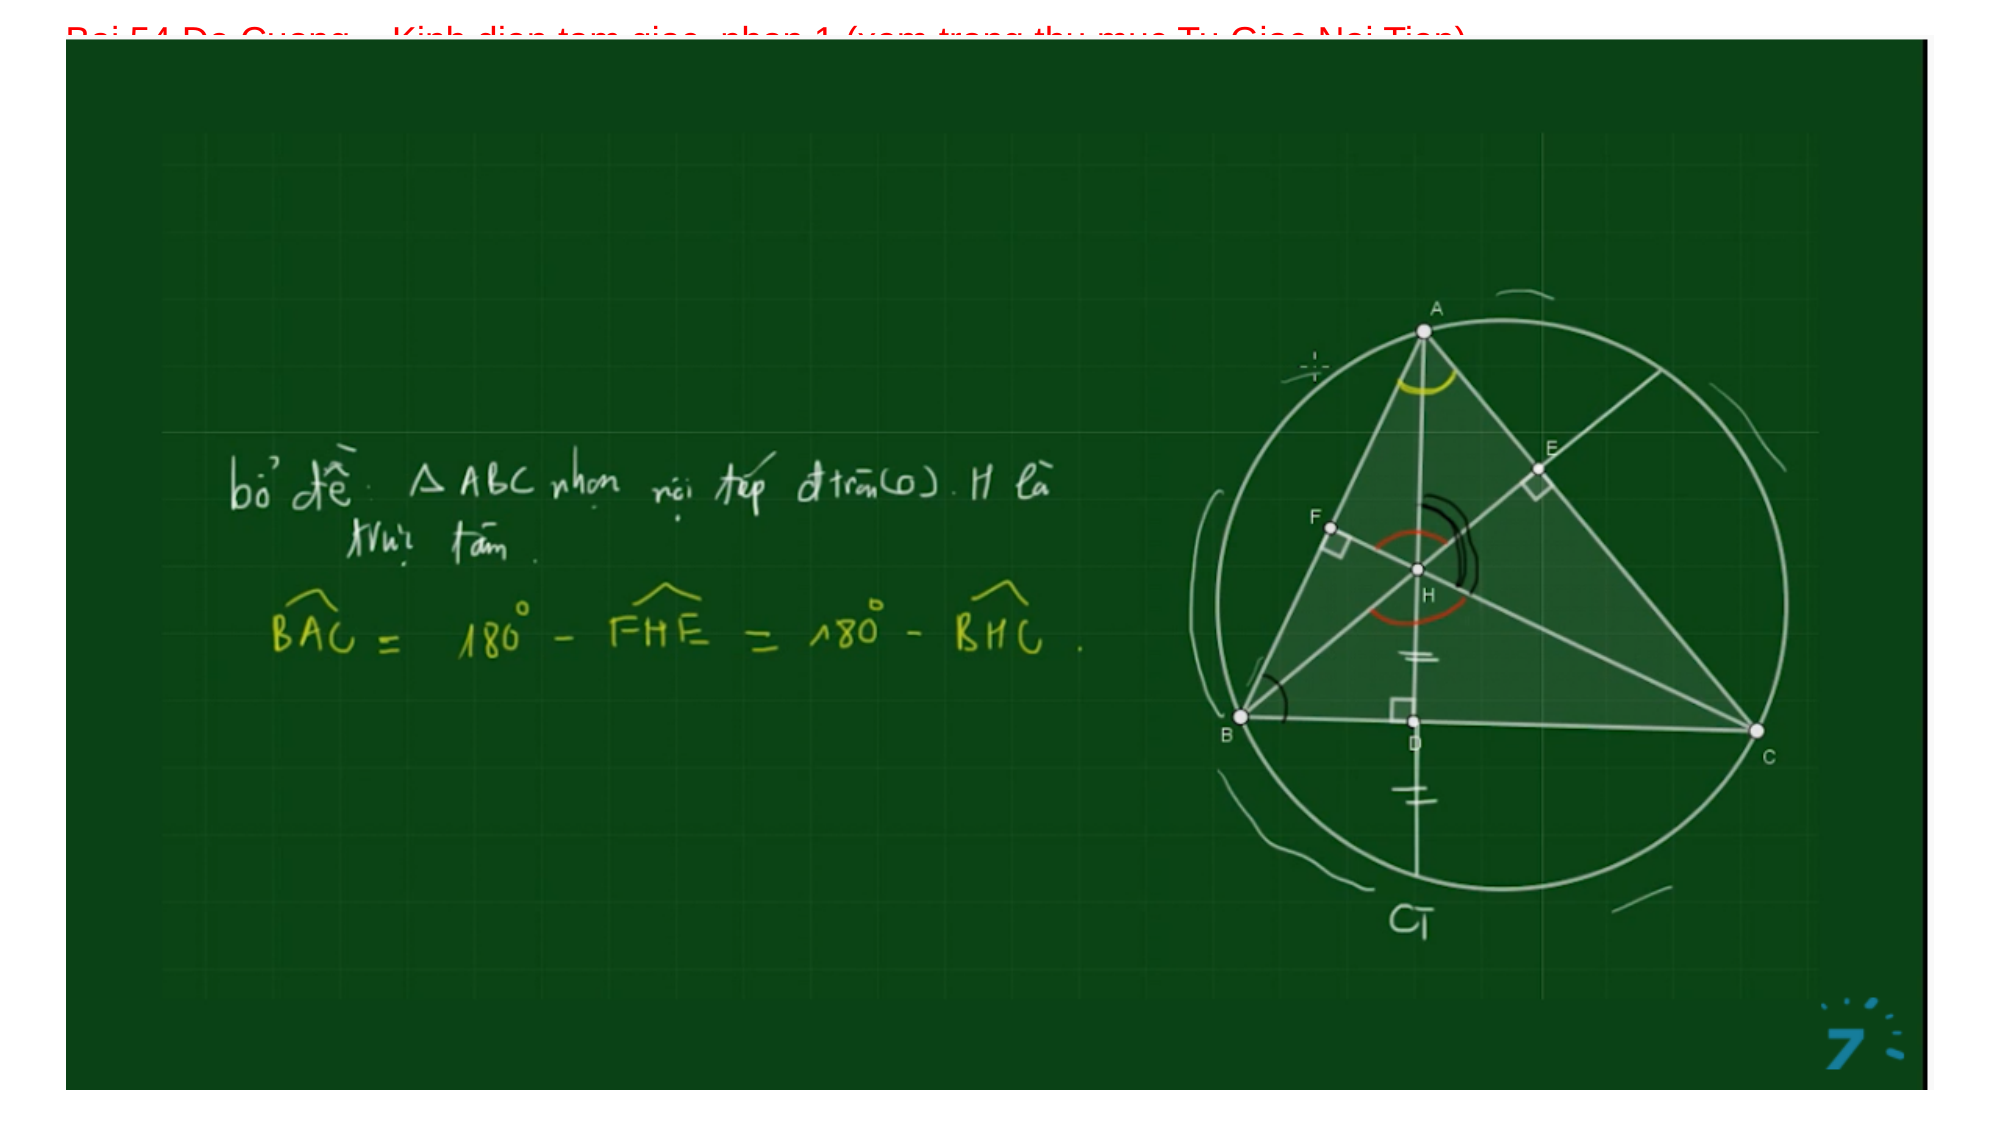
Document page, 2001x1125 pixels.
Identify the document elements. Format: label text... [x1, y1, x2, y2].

text_box Bai 54 De Cuong – Kinh dien tam giac nhon 1 (xem trong thu muc Tu Giac Noi Tiep) [50, 8, 1650, 68]
picture [66, 35, 1934, 1090]
